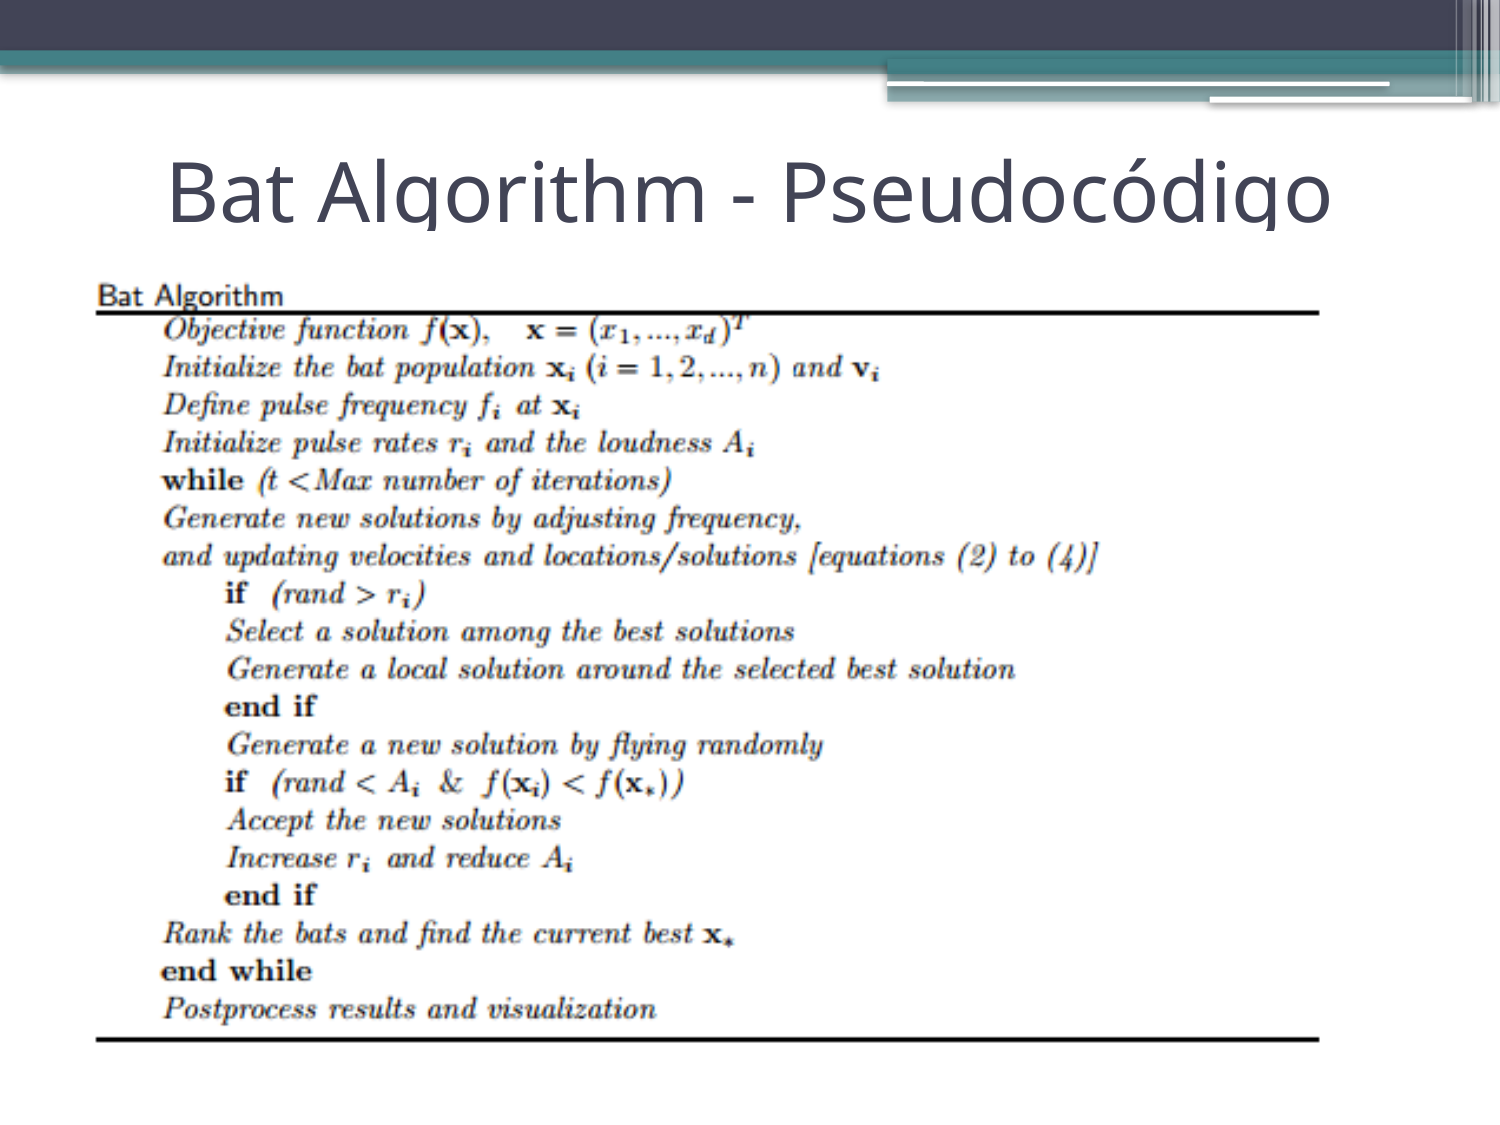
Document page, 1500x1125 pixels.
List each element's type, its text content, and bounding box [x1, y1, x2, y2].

title Bat Algorithm - Pseudocódigo [75, 101, 1425, 228]
picture [0, 231, 1492, 1071]
